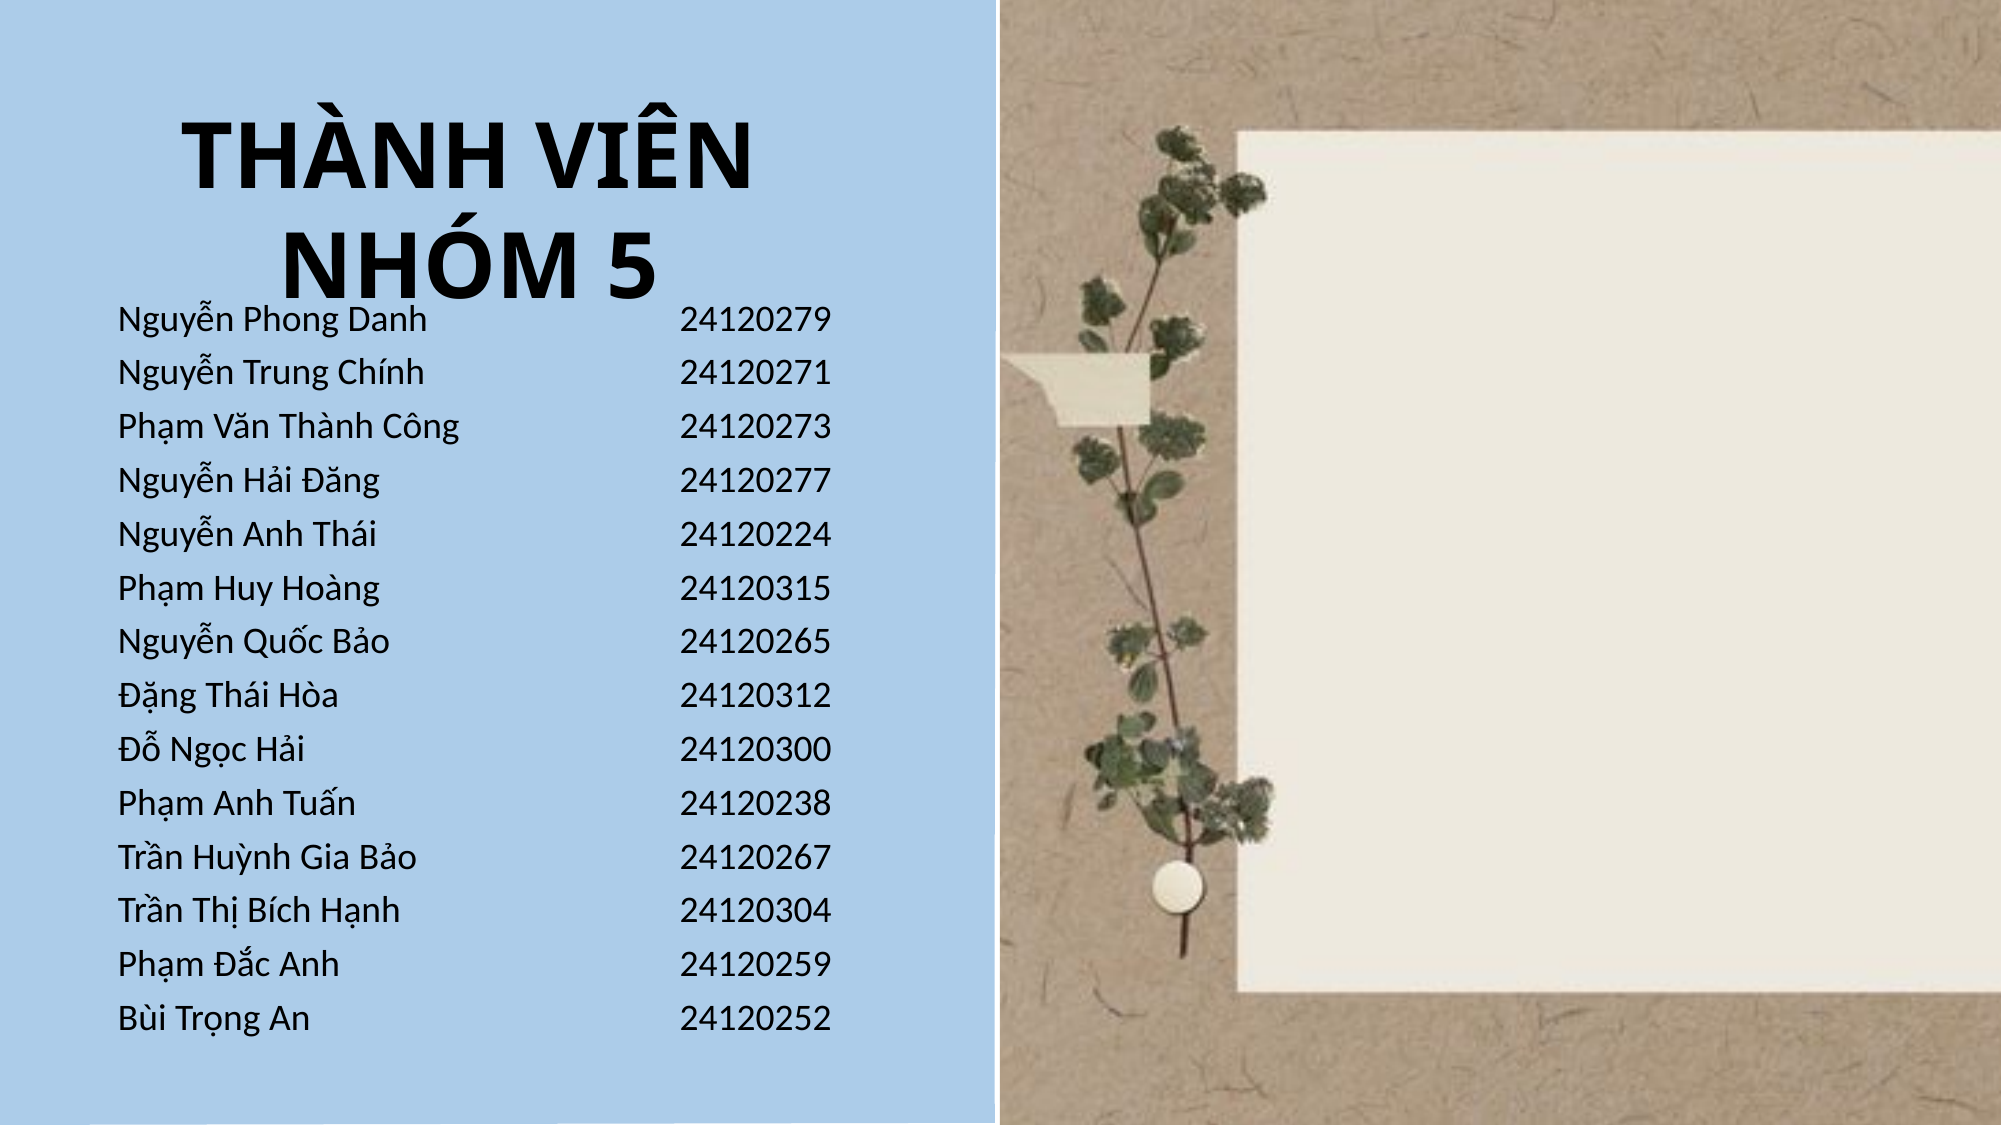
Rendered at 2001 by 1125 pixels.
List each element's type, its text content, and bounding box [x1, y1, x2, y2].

table_cell 24120267 [632, 832, 879, 886]
table_cell Phạm Huy Hoàng [117, 563, 632, 617]
table_cell Đặng Thái Hòa [117, 671, 632, 725]
table_cell 24120315 [632, 563, 879, 617]
table_cell 24120252 [632, 994, 879, 1048]
table_cell Nguyễn Anh Thái [117, 510, 632, 563]
table_cell Phạm Anh Tuấn [117, 779, 632, 832]
table_cell 24120277 [632, 456, 879, 510]
table_cell Nguyễn Hải Đăng [117, 456, 632, 510]
table_cell 24120271 [632, 348, 879, 402]
table_cell Trần Huỳnh Gia Bảo [117, 832, 632, 886]
table_cell Trần Thị Bích Hạnh [117, 886, 632, 940]
table_cell Phạm Văn Thành Công [117, 402, 632, 456]
table_header Nguyễn Phong Danh [117, 294, 632, 348]
text_box [0, 0, 996, 1125]
table_cell Nguyễn Trung Chính [117, 348, 632, 402]
table_cell 24120265 [632, 617, 879, 671]
table_cell 24120312 [632, 671, 879, 725]
table_cell 24120300 [632, 725, 879, 779]
picture [999, 0, 2001, 1125]
table_cell Phạm Đắc Anh [117, 940, 632, 994]
table_cell Bùi Trọng An [117, 994, 632, 1048]
text_box THÀNH VIÊN NHÓM 5 [104, 89, 834, 325]
table_cell Đỗ Ngọc Hải [117, 725, 632, 779]
table_cell 24120304 [632, 886, 879, 940]
table_cell 24120273 [632, 402, 879, 456]
table_cell 24120238 [632, 779, 879, 832]
table_cell 24120259 [632, 940, 879, 994]
table_header 24120279 [632, 294, 879, 348]
table_cell Nguyễn Quốc Bảo [117, 617, 632, 671]
table_cell 24120224 [632, 510, 879, 563]
